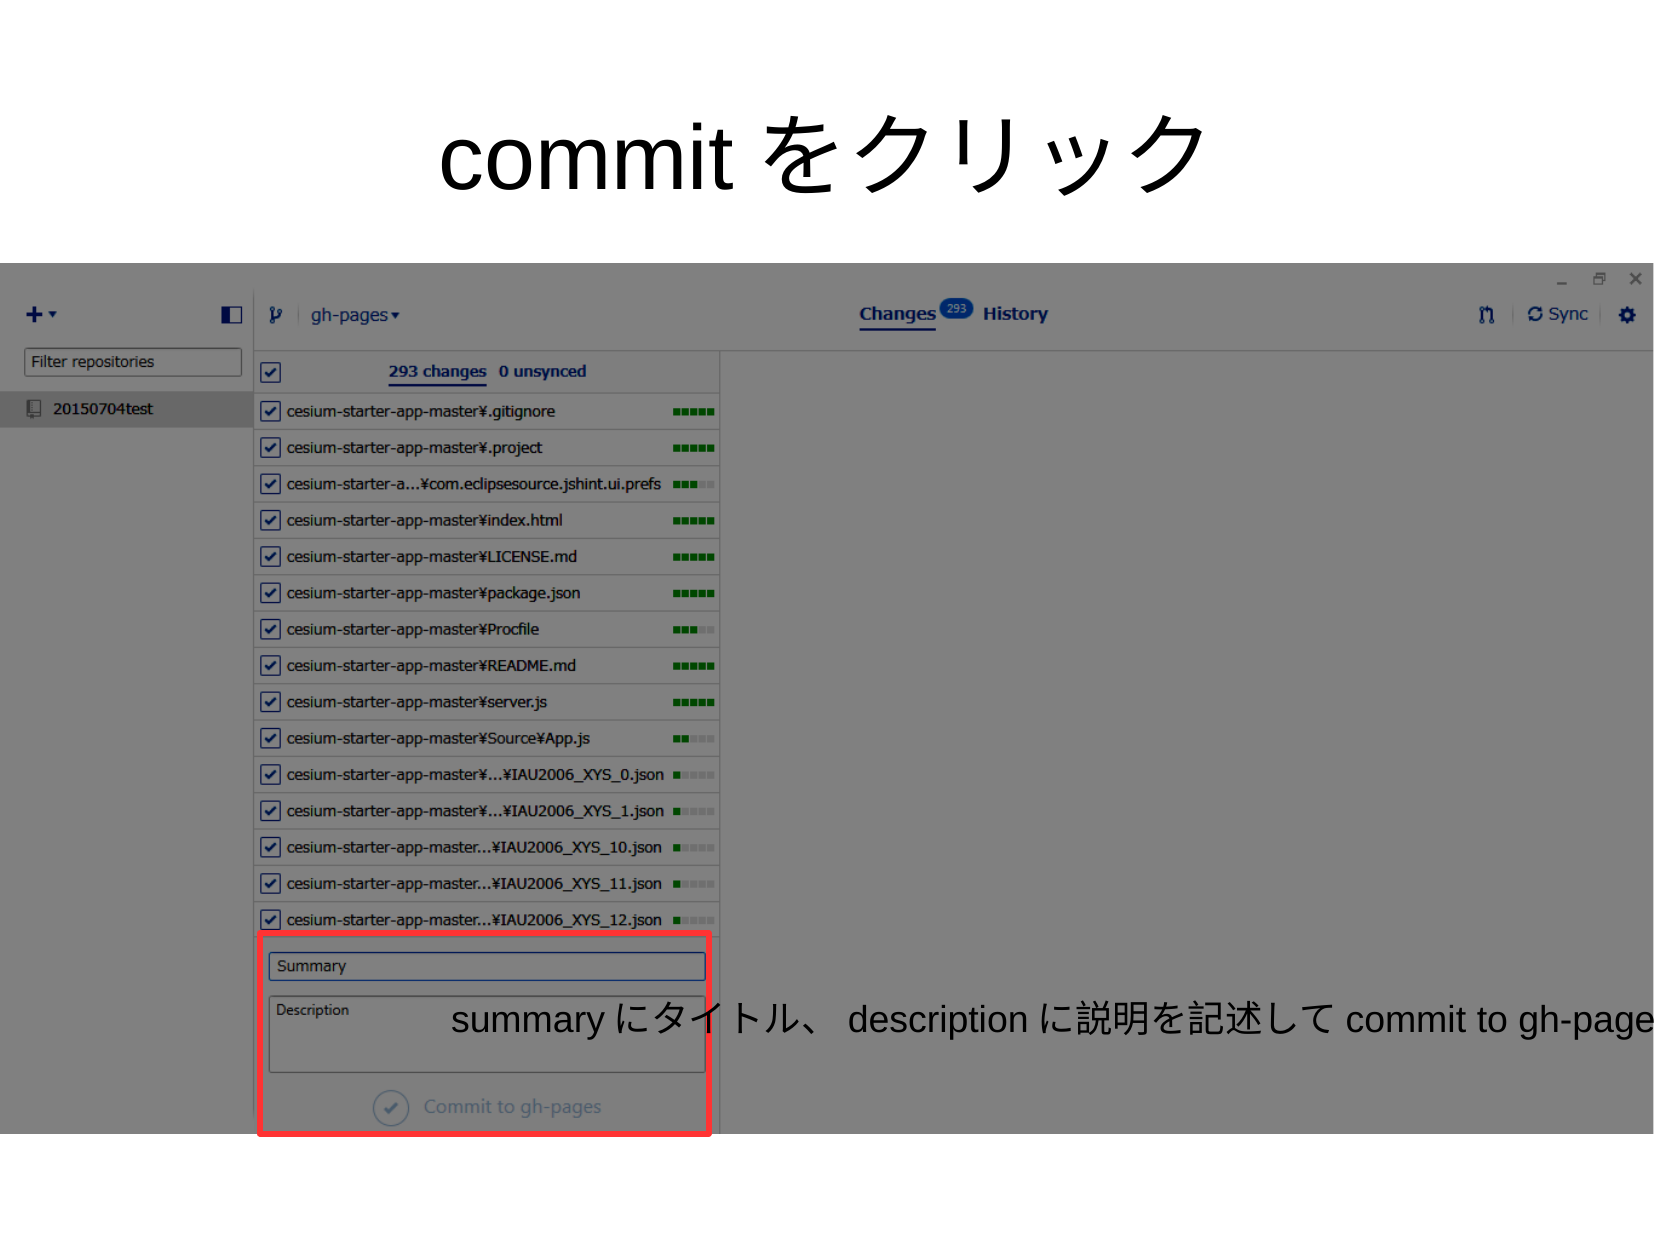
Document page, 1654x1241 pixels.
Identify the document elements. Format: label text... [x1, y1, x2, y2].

picture [0, 263, 1654, 1134]
title commitをクリック [82, 49, 1571, 257]
